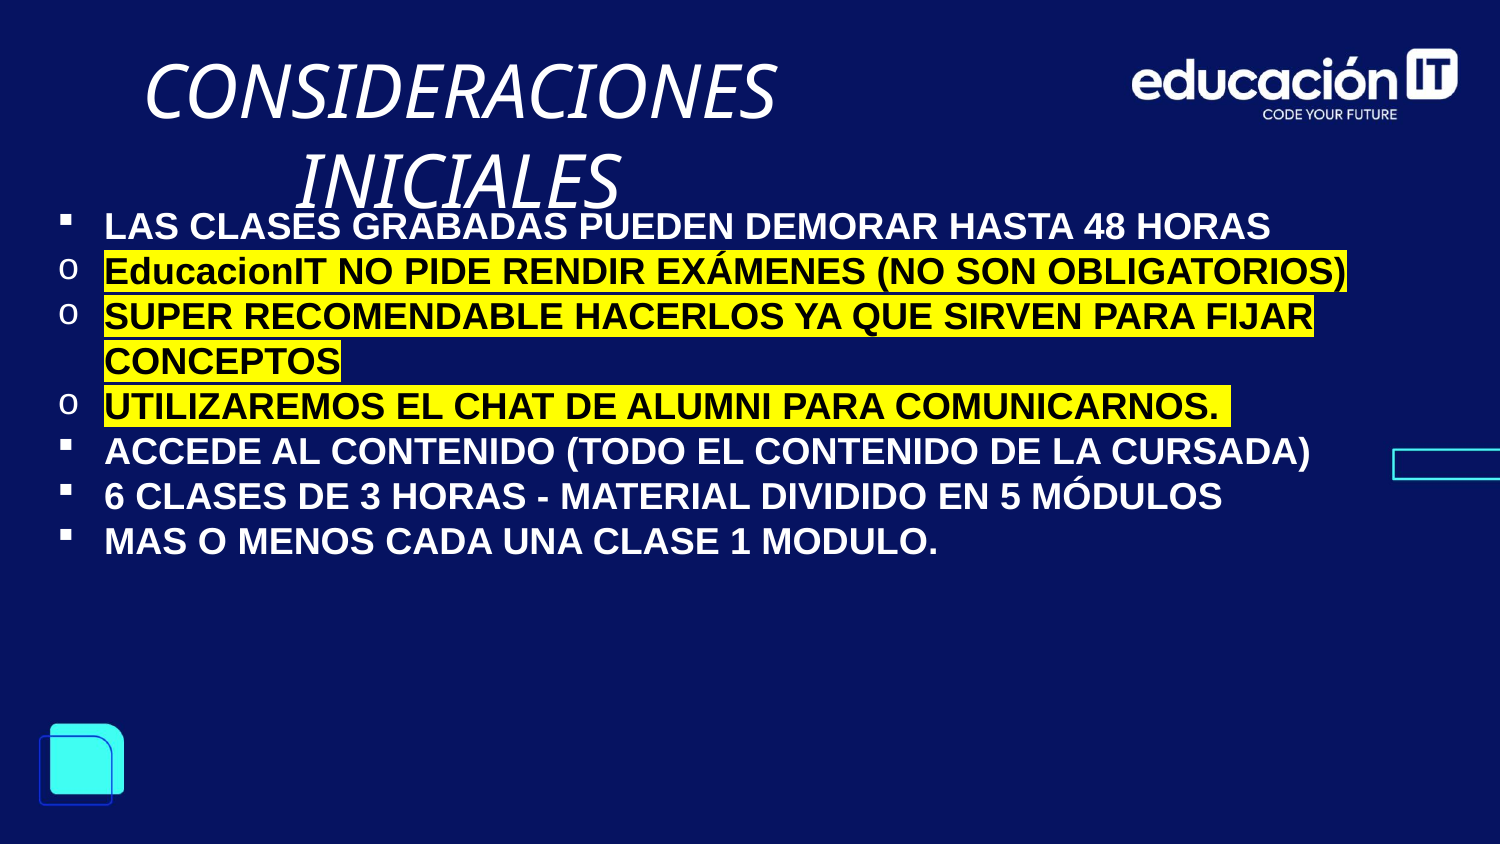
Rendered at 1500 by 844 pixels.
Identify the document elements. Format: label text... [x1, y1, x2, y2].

text_box LAS CLASES GRABADAS PUEDEN DEMORAR HASTA 48 HORAS EducacionIT NO PIDE RENDIR EXÁMENES (NO SON OBLIGATORIOS) SUPER RECOMENDABLE HACERLOS YA QUE SIRVEN PARA FIJAR CONCEPTOS UTILIZAREMOS EL CHAT DE ALUMNI PARA COMUNICARNOS. ACCEDE AL CONTENIDO (TODO EL CONTENIDO DE LA CURSADA) 6 CLASES DE 3 HORAS - MATERIAL DIVIDIDO EN 5 MÓDULOS MAS O MENOS CADA UNA CLASE 1 MODULO. [42, 194, 1458, 570]
text_box CONSIDERACIONES INICIALES [42, 52, 878, 215]
picture [0, 0, 1500, 844]
